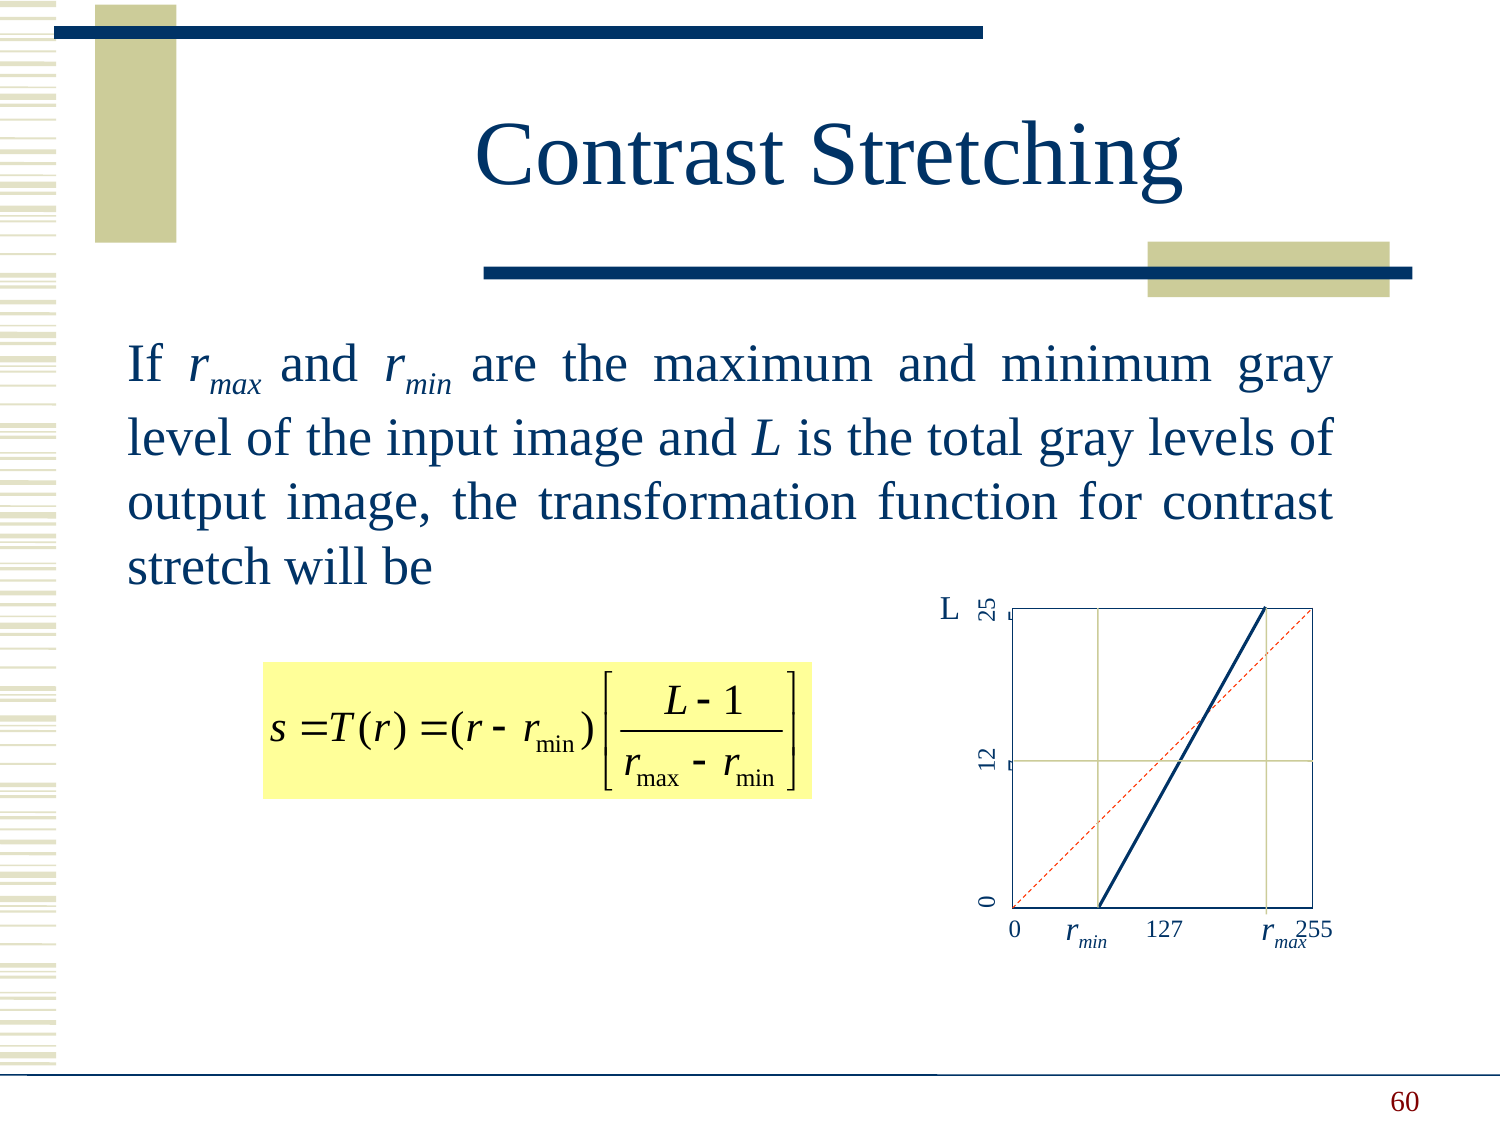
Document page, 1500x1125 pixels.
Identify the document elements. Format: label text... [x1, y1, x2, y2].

text_box If rmax and rmin are the maximum and minimum gray level of the input image and L is the total gray levels of output image, the transformation function for contrast stretch will be [112, 319, 1350, 638]
text_box 60 [1074, 1049, 1435, 1125]
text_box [262, 662, 813, 800]
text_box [962, 574, 1356, 950]
text_box L [925, 579, 957, 634]
title Contrast Stretching [224, 62, 1436, 251]
